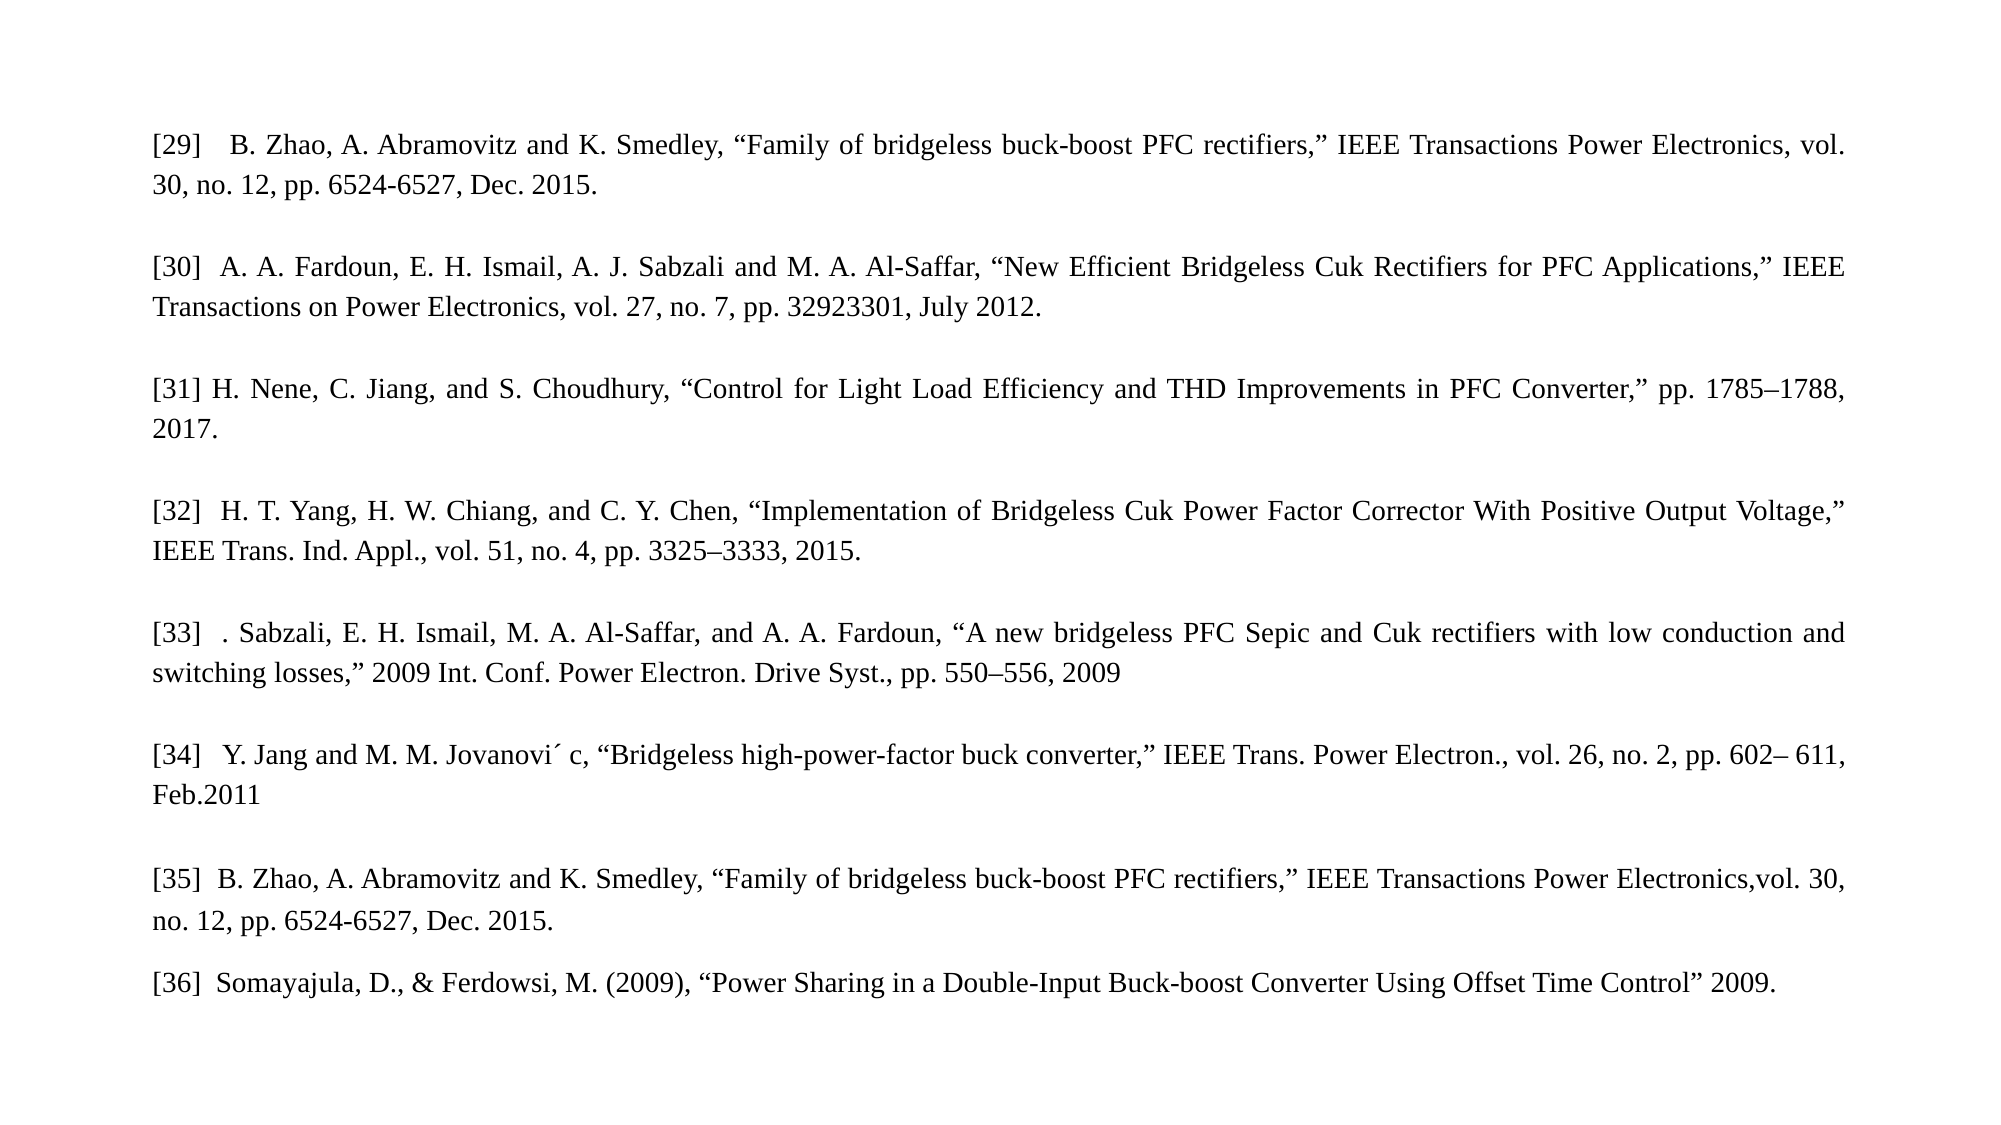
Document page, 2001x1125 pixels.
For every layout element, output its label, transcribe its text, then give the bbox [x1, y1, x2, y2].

list [29] B. Zhao, A. Abramovitz and K. Smedley, “Family of bridgeless buck-boost PFC rectifiers,” IEEE Transactions Power Electronics, vol. 30, no. 12, pp. 6524-6527, Dec. 2015. [30] A. A. Fardoun, E. H. Ismail, A. J. Sabzali and M. A. Al-Saffar, “New Efficient Bridgeless Cuk Rectifiers for PFC Applications,” IEEE Transactions on Power Electronics, vol. 27, no. 7, pp. 32923301, July 2012. [31] H. Nene, C. Jiang, and S. Choudhury, “Control for Light Load Efficiency and THD Improvements in PFC Converter,” pp. 1785–1788, 2017. [32] H. T. Yang, H. W. Chiang, and C. Y. Chen, “Implementation of Bridgeless Cuk Power Factor Corrector With Positive Output Voltage,” IEEE Trans. Ind. Appl., vol. 51, no. 4, pp. 3325–3333, 2015. [33] . Sabzali, E. H. Ismail, M. A. Al-Saffar, and A. A. Fardoun, “A new bridgeless PFC Sepic and Cuk rectifiers with low conduction and switching losses,” 2009 Int. Conf. Power Electron. Drive Syst., pp. 550–556, 2009 [34] Y. Jang and M. M. Jovanovi´ c, “Bridgeless high-power-factor buck converter,” IEEE Trans. Power Electron., vol. 26, no. 2, pp. 602– 611, Feb.2011 [35] B. Zhao, A. Abramovitz and K. Smedley, “Family of bridgeless buck-boost PFC rectifiers,” IEEE Transactions Power Electronics,vol. 30, no. 12, pp. 6524-6527, Dec. 2015. [36] Somayajula, D., & Ferdowsi, M. (2009), “Power Sharing in a Double-Input Buck-boost Converter Using Offset Time Control” 2009. [137, 112, 1863, 1071]
